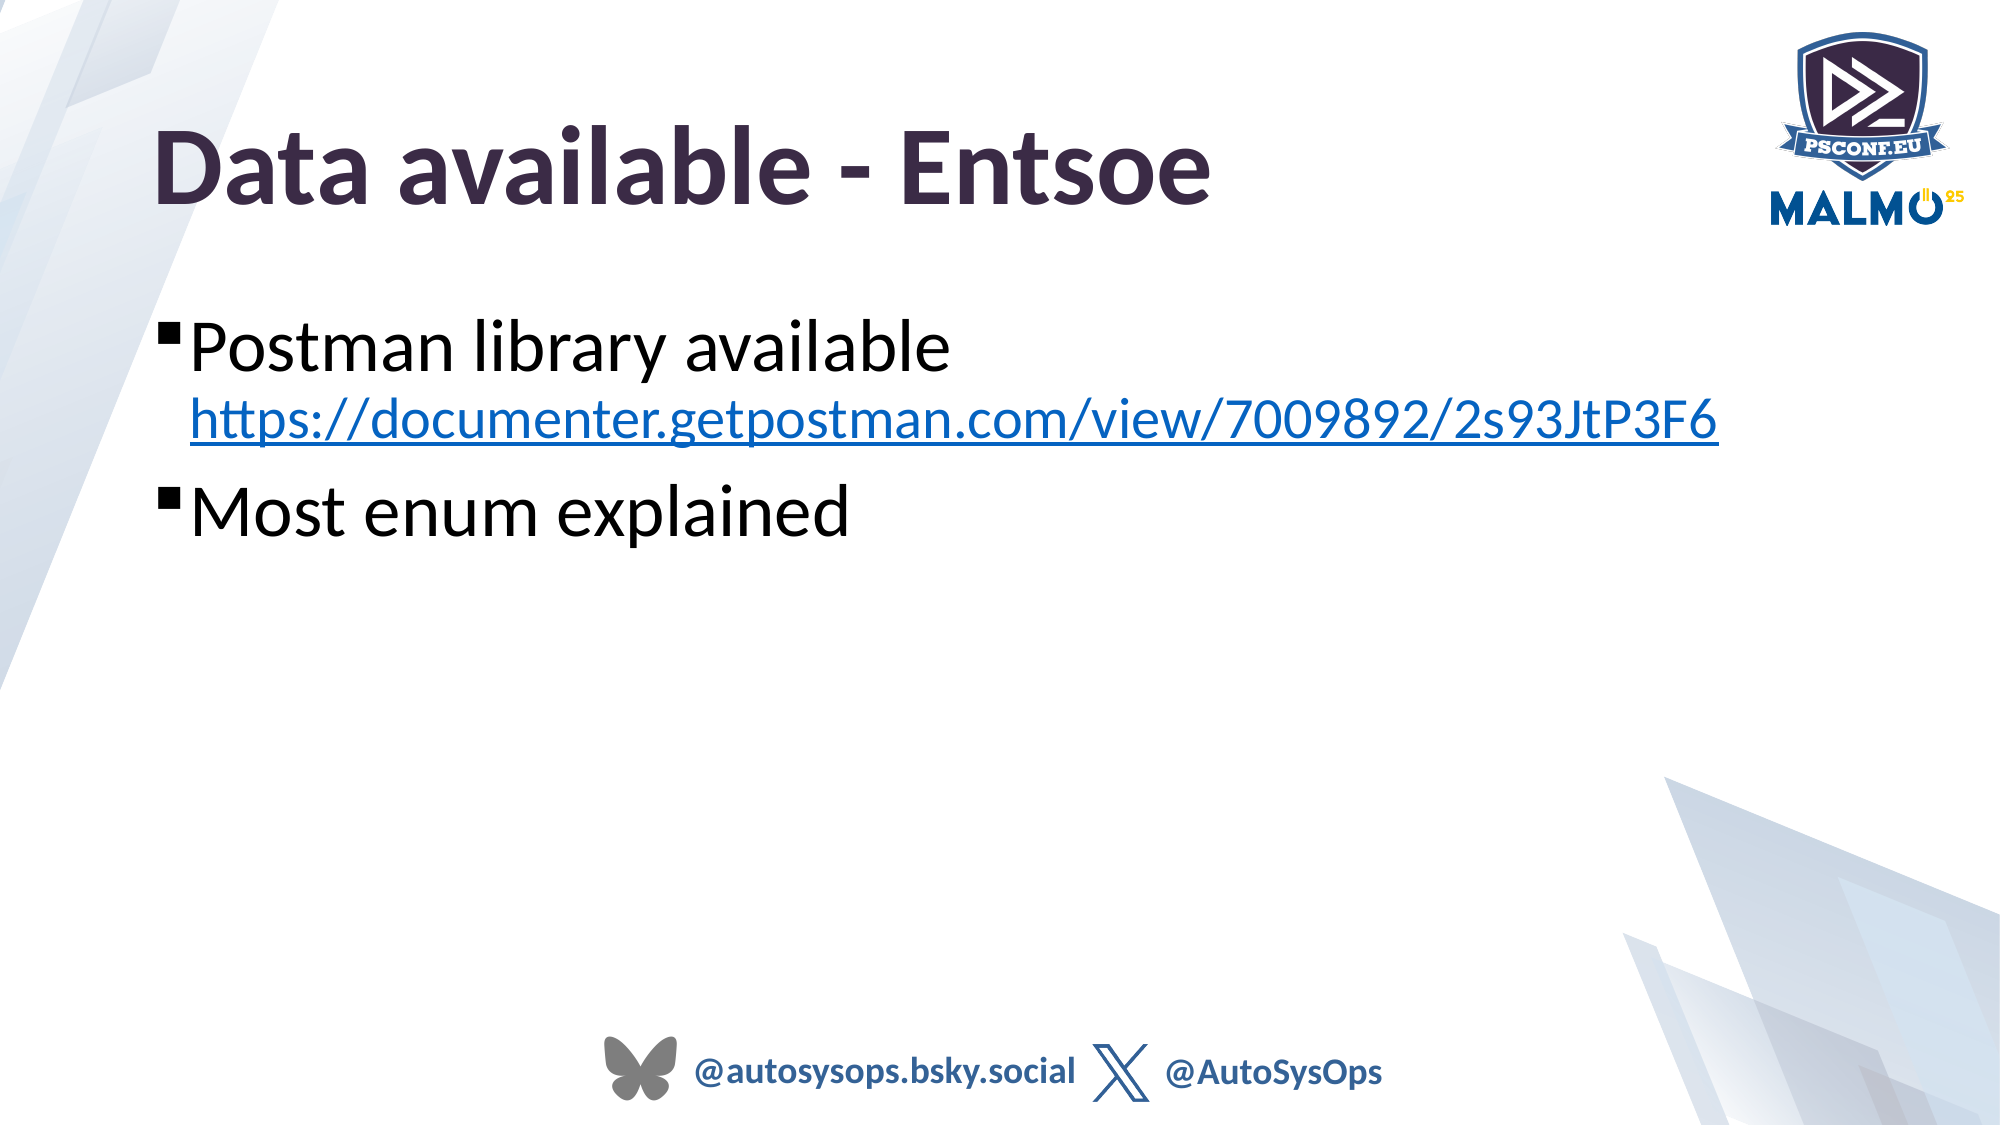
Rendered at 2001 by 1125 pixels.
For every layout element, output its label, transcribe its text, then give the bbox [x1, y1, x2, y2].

title Data available - Entsoe [137, 59, 1735, 278]
picture [0, 0, 2000, 1125]
list Postman library available https://documenter.getpostman.com/view/7009892/2s93JtP3F6 Most enum explained [137, 299, 1957, 1014]
